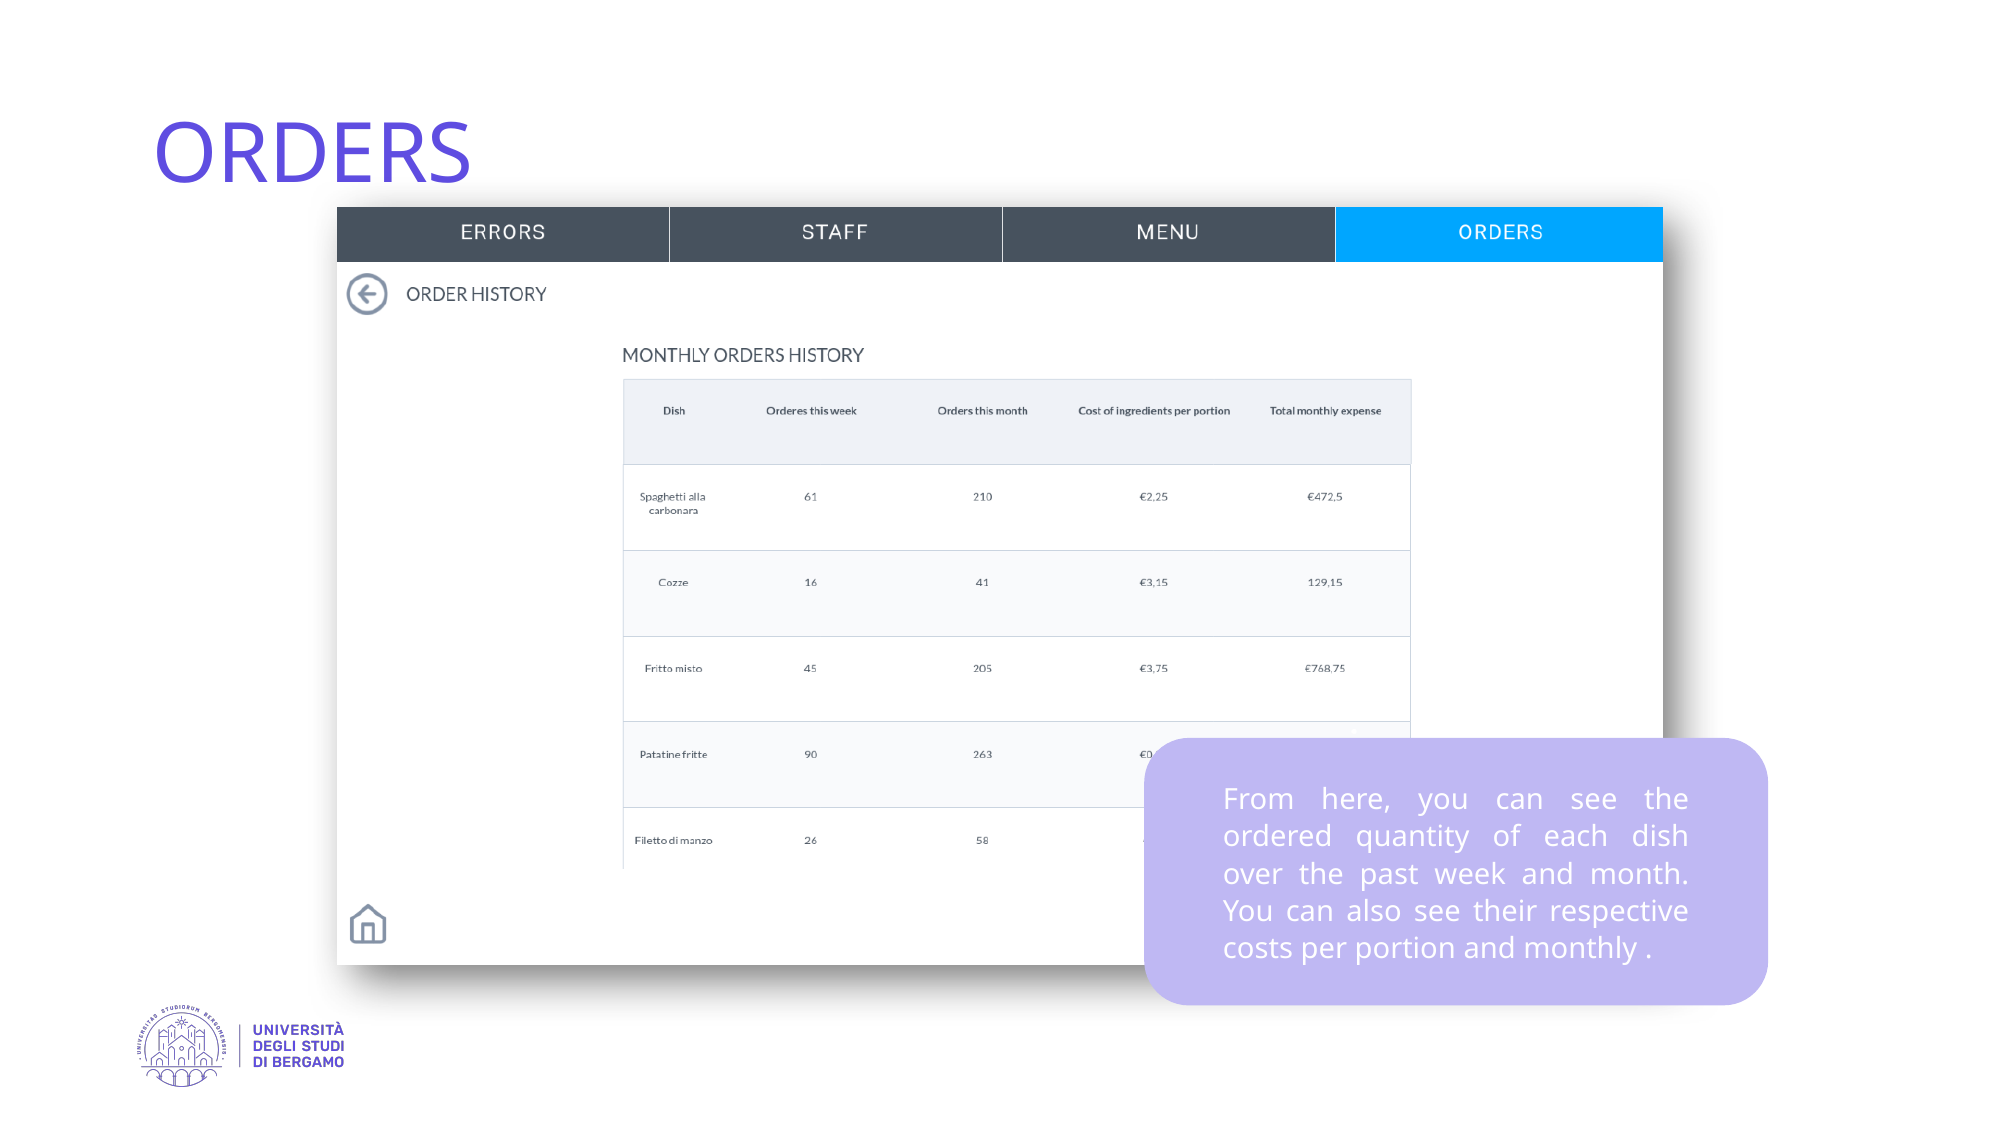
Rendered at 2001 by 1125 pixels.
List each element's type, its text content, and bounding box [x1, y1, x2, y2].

picture [1465, 231, 1471, 239]
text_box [1143, 737, 1769, 1006]
picture [1476, 225, 1485, 239]
picture [1532, 225, 1539, 231]
picture [1490, 225, 1500, 239]
picture [1505, 225, 1514, 239]
picture [1462, 225, 1470, 230]
text_box ORDERS [137, 91, 1432, 207]
picture [337, 207, 1663, 966]
picture [1518, 225, 1527, 239]
picture [137, 1005, 344, 1087]
